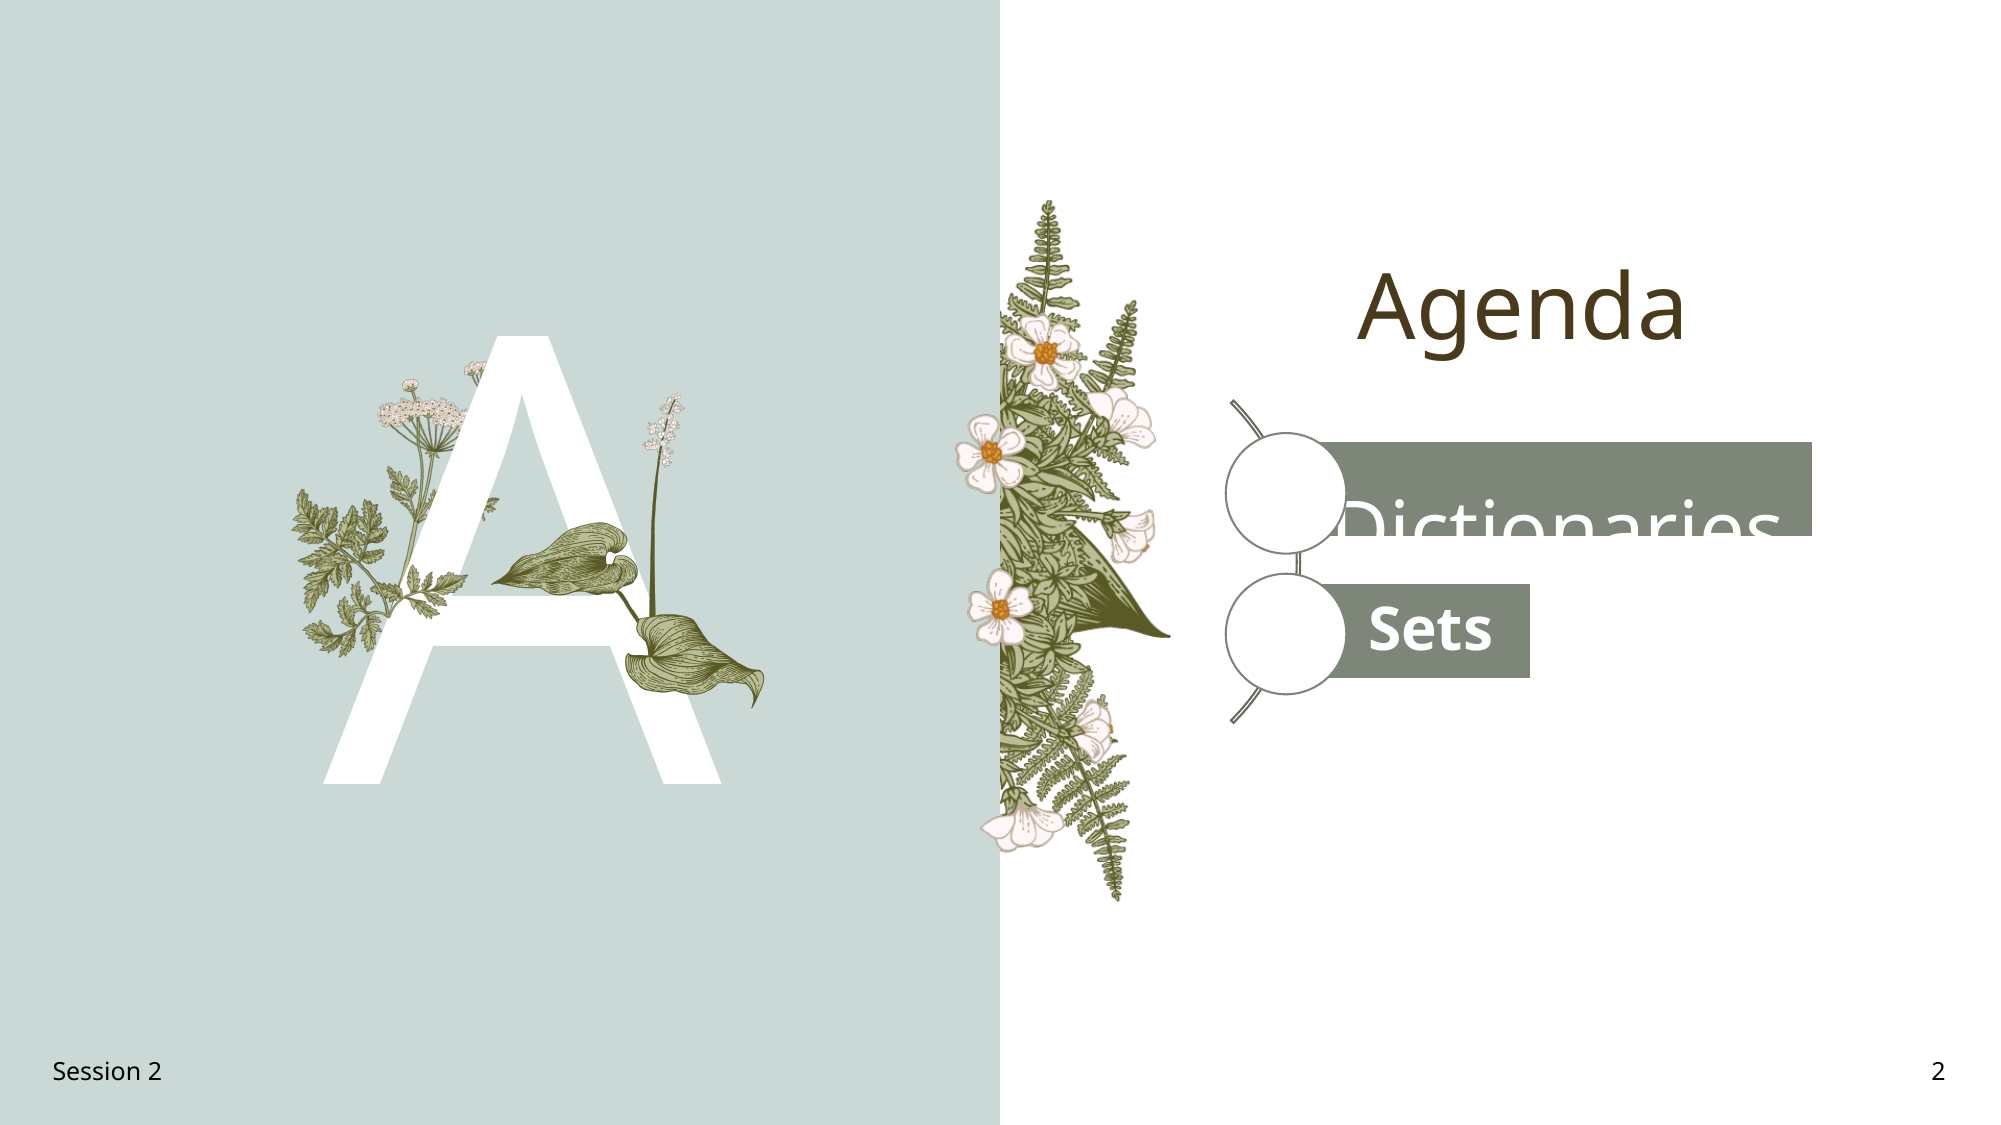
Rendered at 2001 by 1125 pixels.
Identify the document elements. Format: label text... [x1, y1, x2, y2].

slide_number 2 [1510, 1042, 1961, 1103]
picture [947, 190, 1186, 912]
footer Session 2 [37, 1042, 713, 1103]
picture [258, 384, 776, 718]
title Agenda [1342, 201, 1958, 419]
list A [201, 233, 845, 930]
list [1239, 392, 1799, 731]
